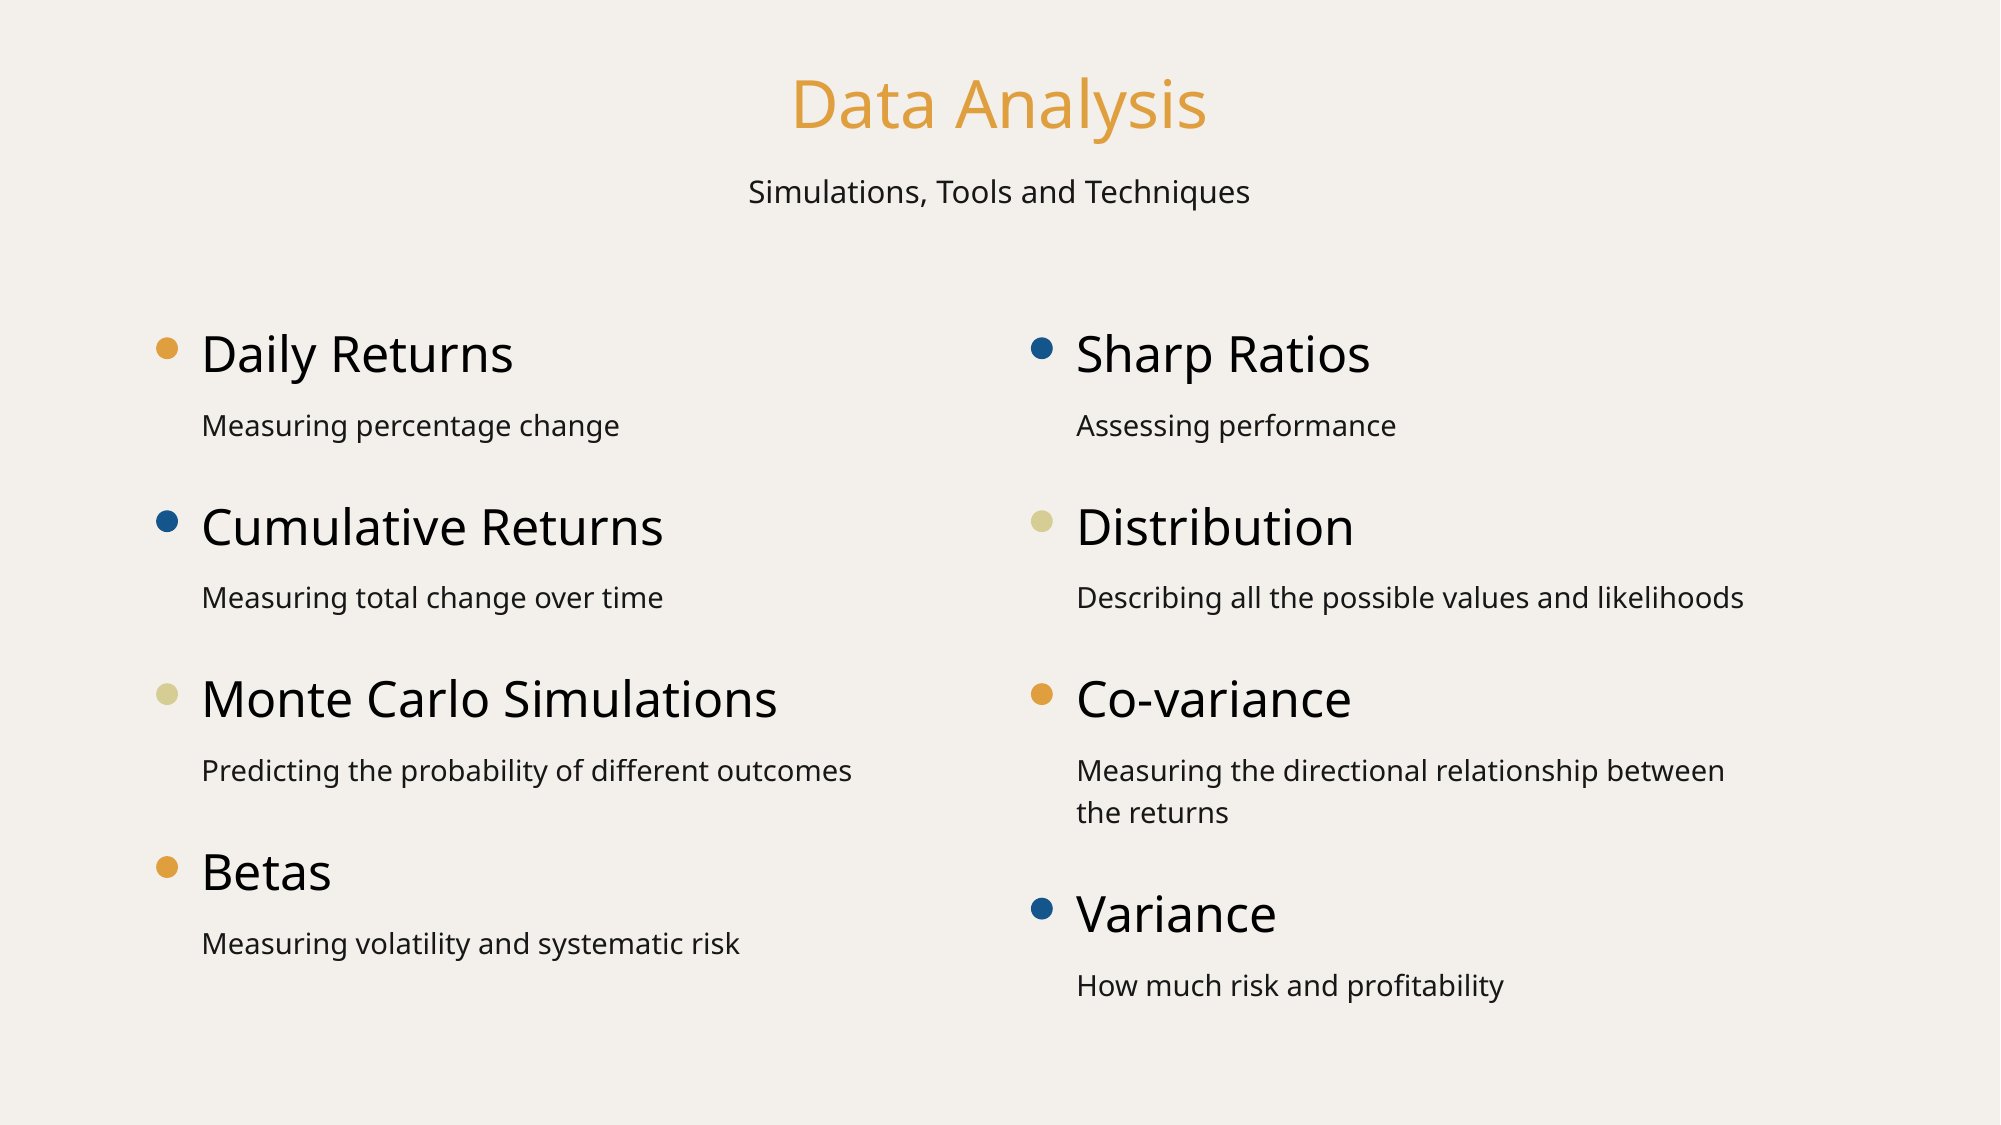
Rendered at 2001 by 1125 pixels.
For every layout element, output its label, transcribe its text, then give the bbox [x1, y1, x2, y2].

text_box Describing all the possible values and likelihoods [1076, 573, 1906, 599]
text_box [1030, 683, 1053, 706]
text_box Measuring total change over time [201, 573, 1031, 599]
text_box Co-variance [1076, 671, 1906, 712]
text_box [156, 683, 178, 706]
text_box [156, 856, 178, 878]
text_box Measuring the directional relationship between the returns [1076, 746, 1906, 814]
text_box Distribution [1076, 499, 1906, 539]
text_box Cumulative Returns [201, 499, 1031, 539]
text_box [1030, 897, 1053, 920]
text_box [1030, 510, 1053, 533]
text_box Betas [201, 844, 1031, 885]
text_box Daily Returns [201, 326, 1031, 366]
text_box [156, 337, 178, 360]
text_box Simulations, Tools and Techniques [15, 166, 1984, 193]
text_box Monte Carlo Simulations [201, 671, 1031, 712]
text_box Variance [1076, 886, 1906, 927]
text_box Sharp Ratios [1076, 326, 1906, 366]
text_box Data Analysis [15, 73, 1984, 124]
text_box [156, 510, 178, 533]
text_box Predicting the probability of different outcomes [201, 746, 1031, 772]
text_box How much risk and profitability [1076, 960, 1906, 986]
text_box Measuring percentage change [201, 400, 1031, 426]
text_box Assessing performance [1076, 400, 1906, 426]
text_box Measuring volatility and systematic risk [201, 919, 1031, 945]
text_box [1030, 337, 1053, 360]
